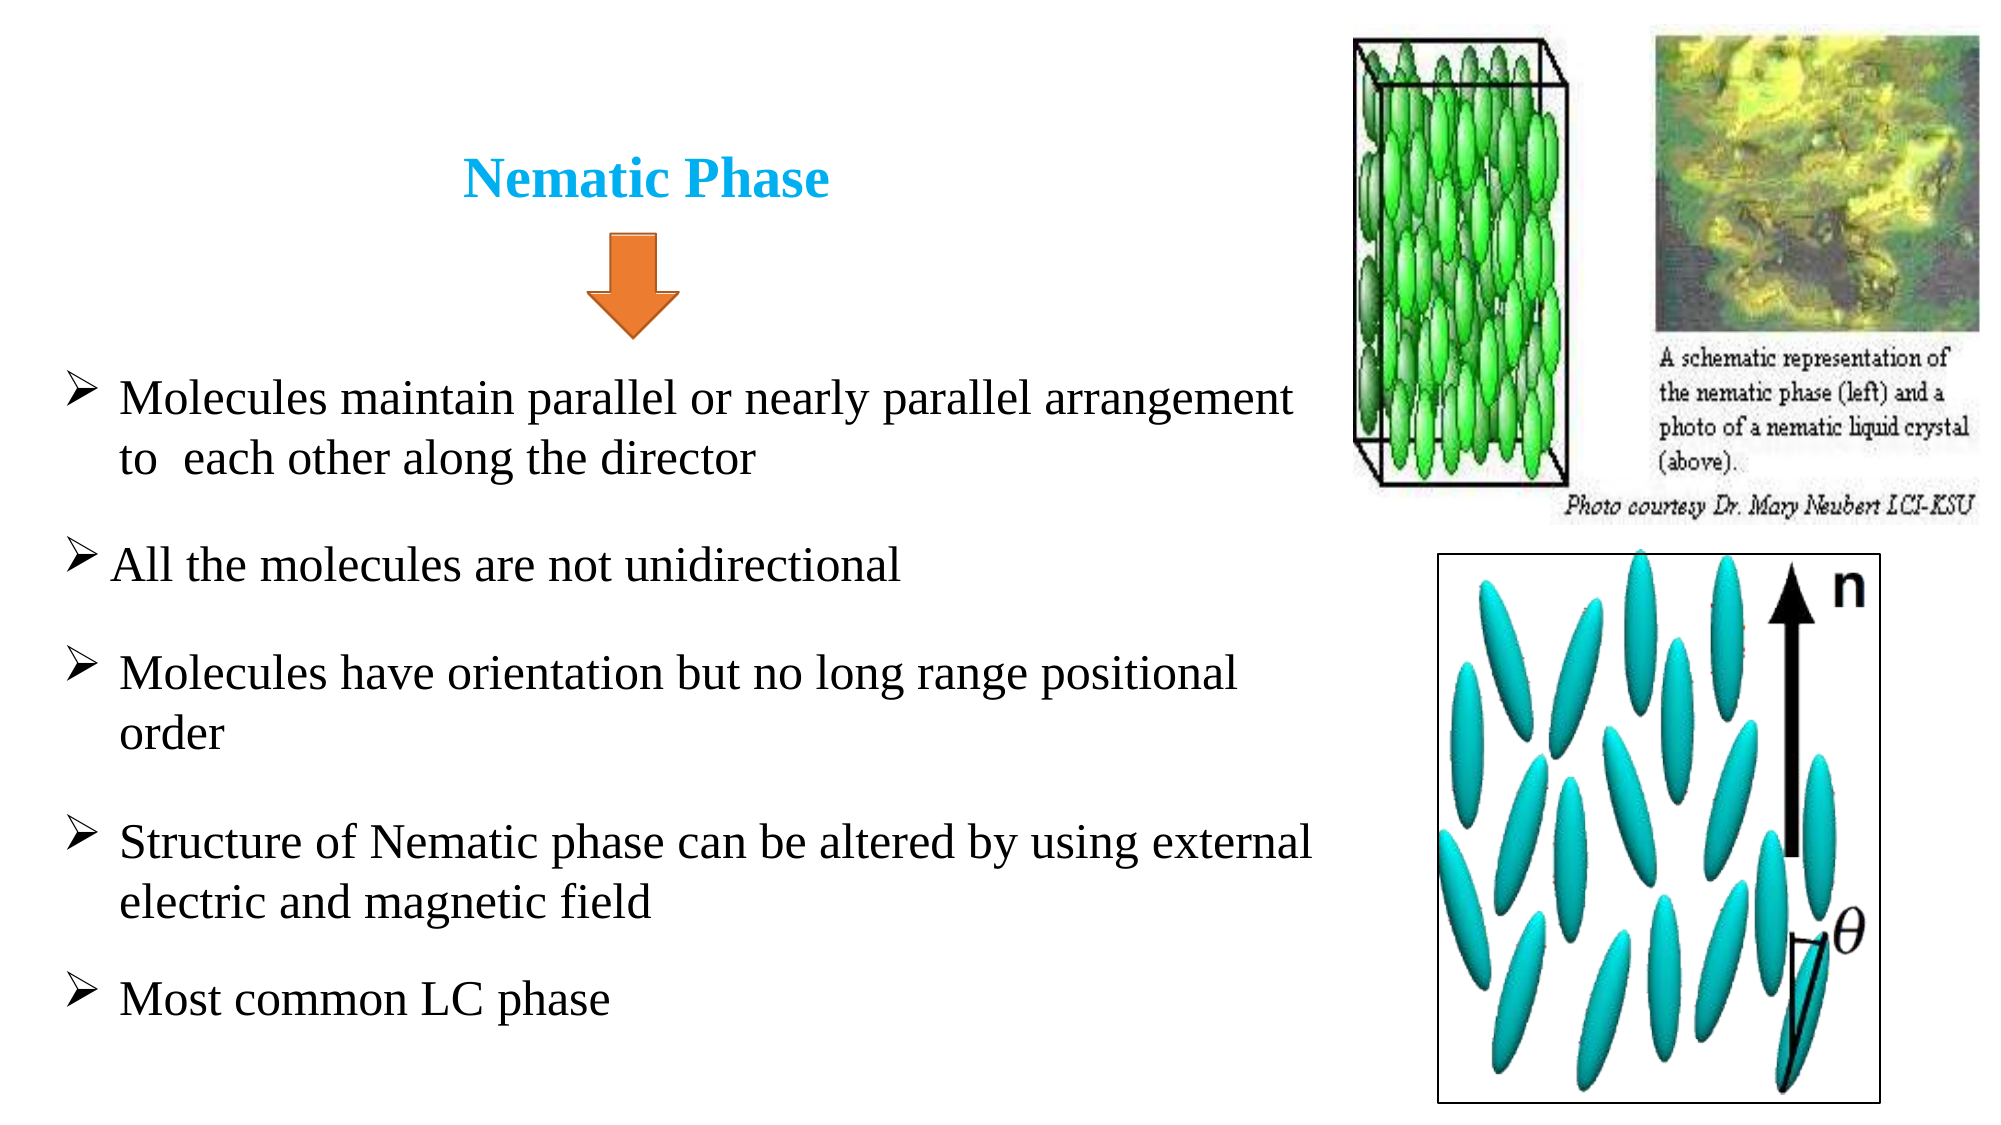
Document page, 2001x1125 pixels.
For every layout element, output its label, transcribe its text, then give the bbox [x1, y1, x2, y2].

text_box [1437, 549, 1867, 554]
text_box [1437, 554, 1880, 1104]
title Nematic Phase [461, 137, 834, 327]
text_box Molecules maintain parallel or nearly parallel arrangement to each other along the director All the molecules are not unidirectional Molecules have orientation but no long range positional order Structure of Nematic phase can be altered by using external electric and magnetic field Most common LC phase [60, 362, 1356, 1026]
picture [1352, 24, 1982, 526]
text_box [587, 233, 679, 338]
